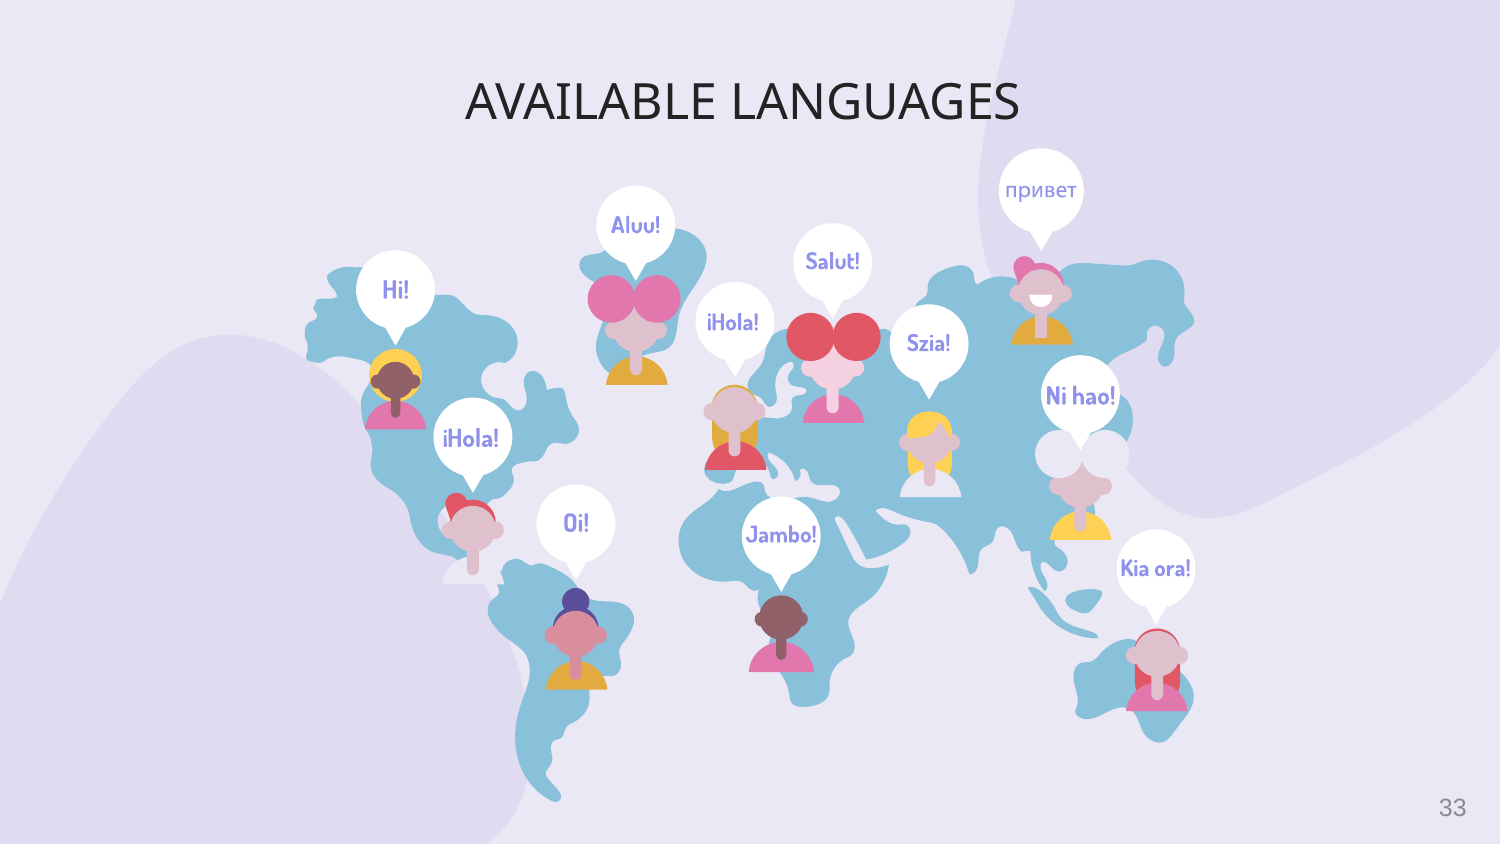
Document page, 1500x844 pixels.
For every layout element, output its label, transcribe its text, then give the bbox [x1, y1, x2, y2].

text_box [304, 226, 1196, 803]
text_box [355, 148, 1196, 712]
slide_number 33 [1144, 783, 1482, 829]
title AVAILABLE LANGUAGES [51, 54, 1449, 149]
